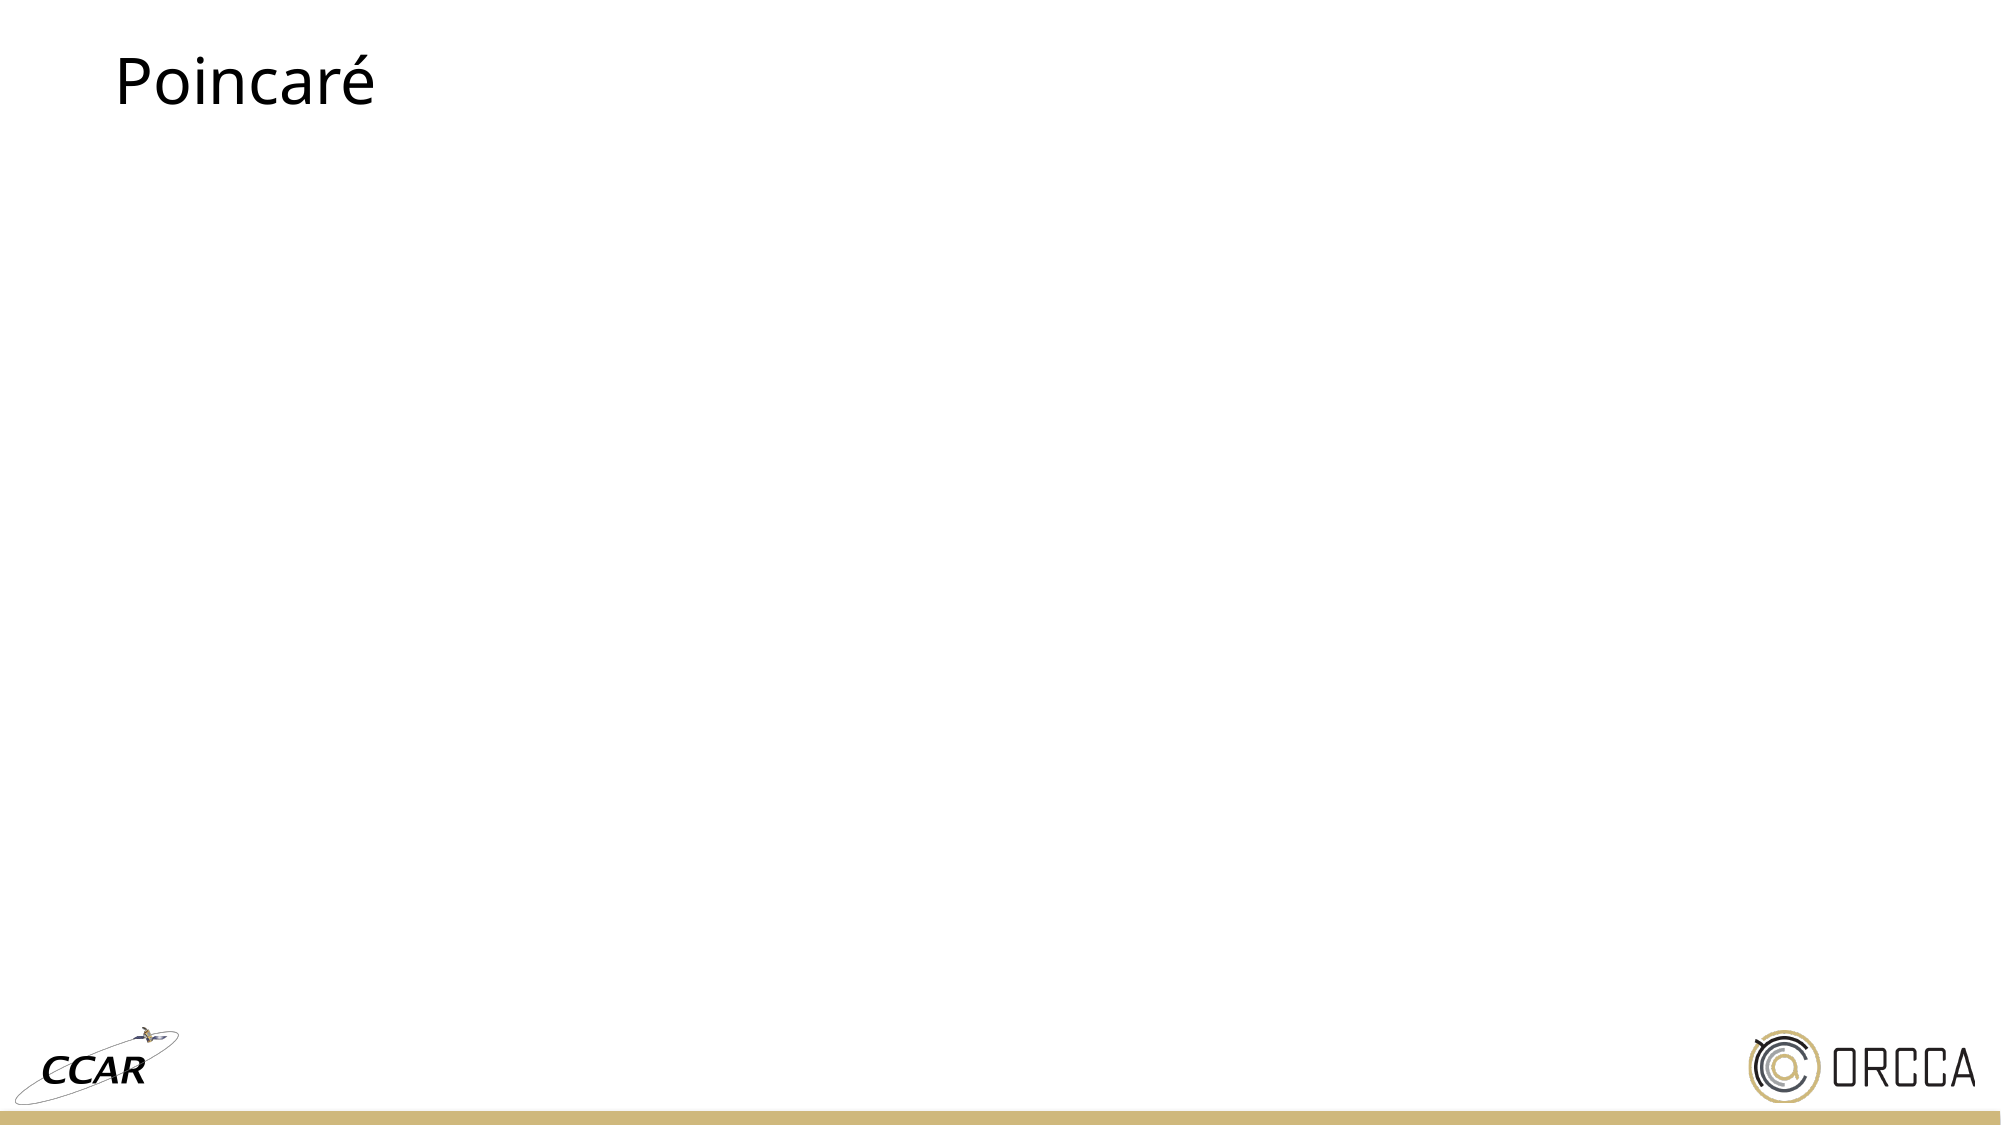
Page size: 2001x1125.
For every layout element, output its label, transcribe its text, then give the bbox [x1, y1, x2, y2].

picture [13, 1023, 181, 1112]
title Poincaré [99, 32, 1900, 125]
